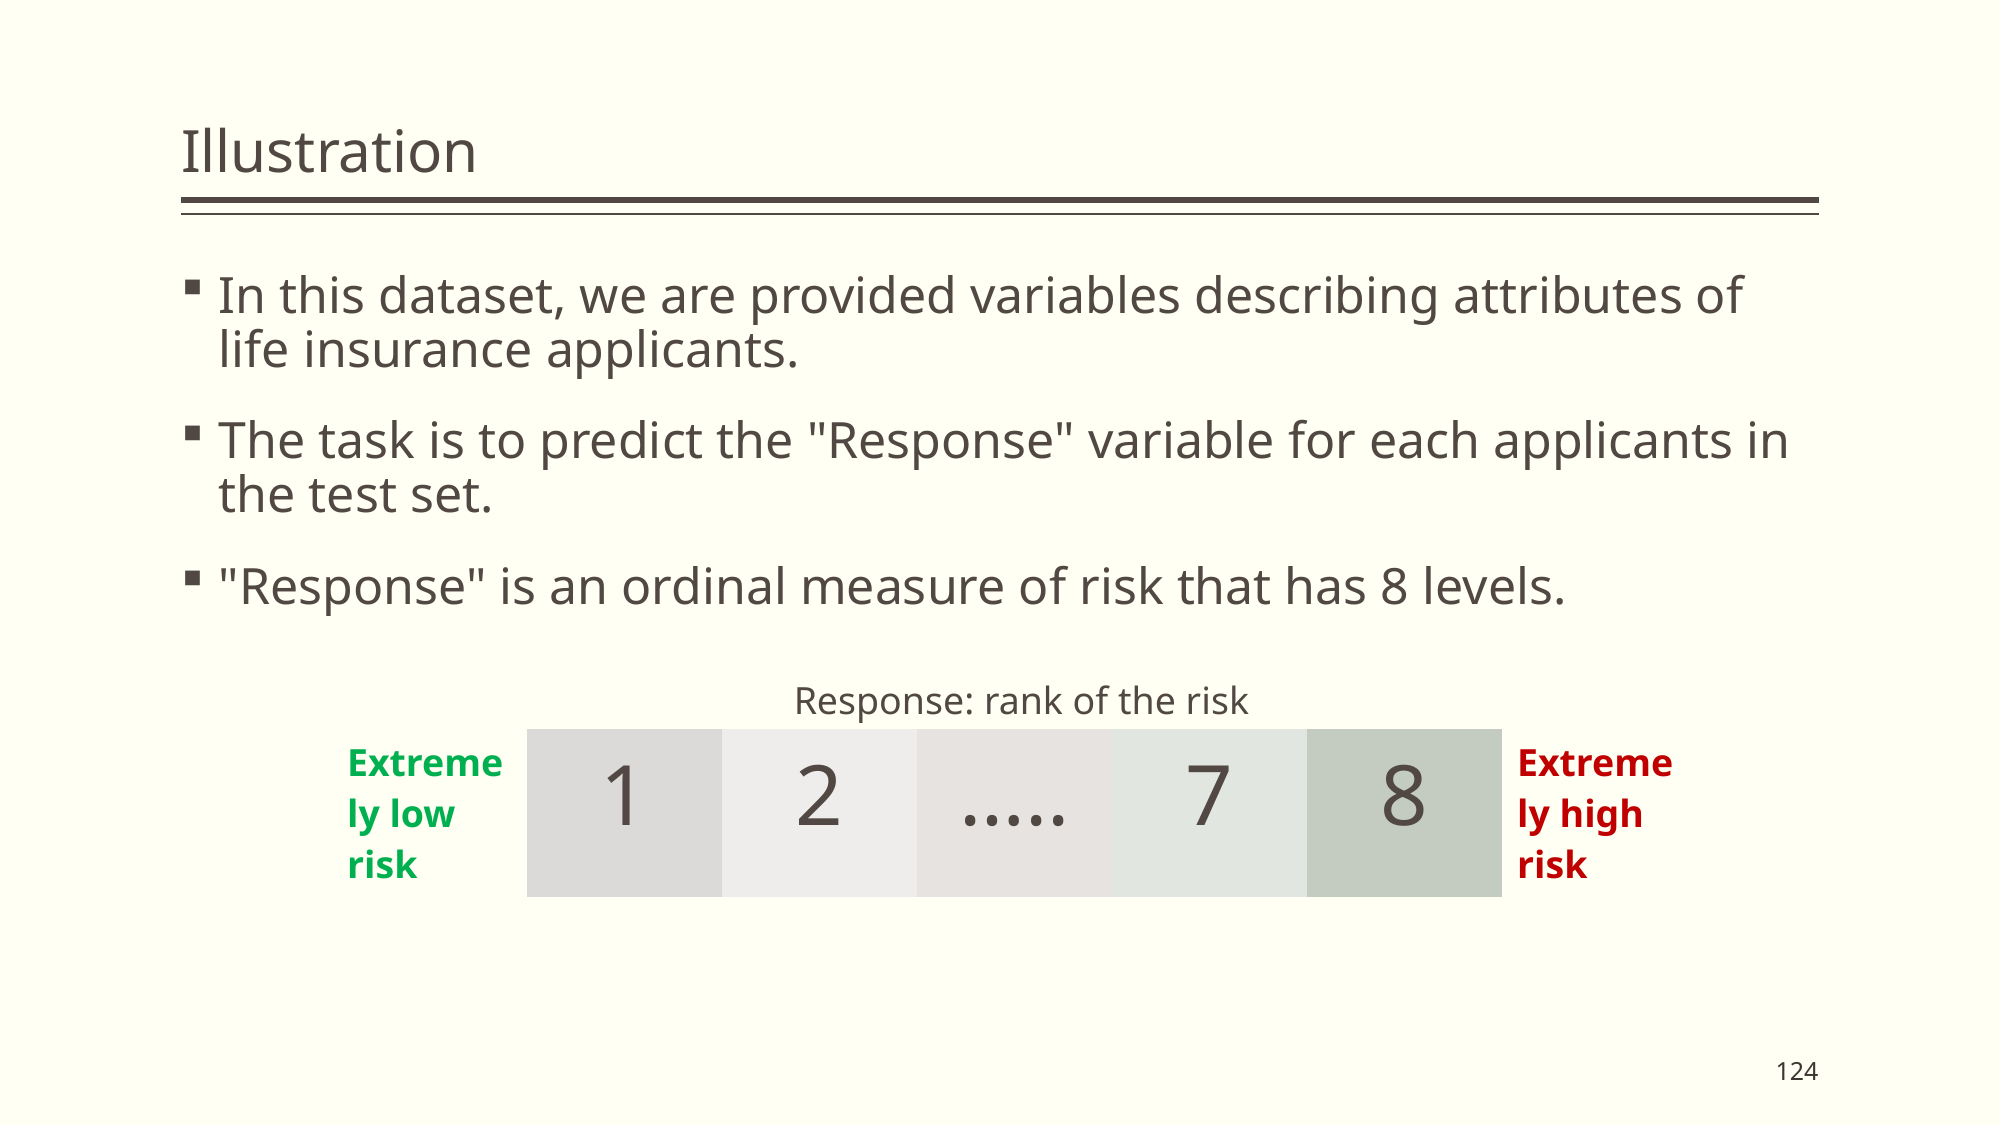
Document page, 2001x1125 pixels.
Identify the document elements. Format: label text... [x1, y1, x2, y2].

table_header 2 [722, 729, 917, 897]
table_header Extremely low risk [332, 729, 527, 897]
table_header 7 [1112, 729, 1307, 897]
title Illustration [181, 12, 1819, 193]
table_header 8 [1307, 729, 1502, 897]
table_header Extremely high risk [1502, 729, 1697, 897]
table_header ….. [917, 730, 1112, 897]
slide_number 124 [1518, 1042, 1819, 1103]
text_box Response: rank of the risk [779, 670, 1265, 730]
table_header 1 [527, 729, 722, 897]
list In this dataset, we are provided variables describing attributes of life insurance applicants. The task is to predict the "Response" variable for each applicants in the test set. "Response" is an ordinal measure of risk that has 8 levels. [181, 262, 1819, 1013]
